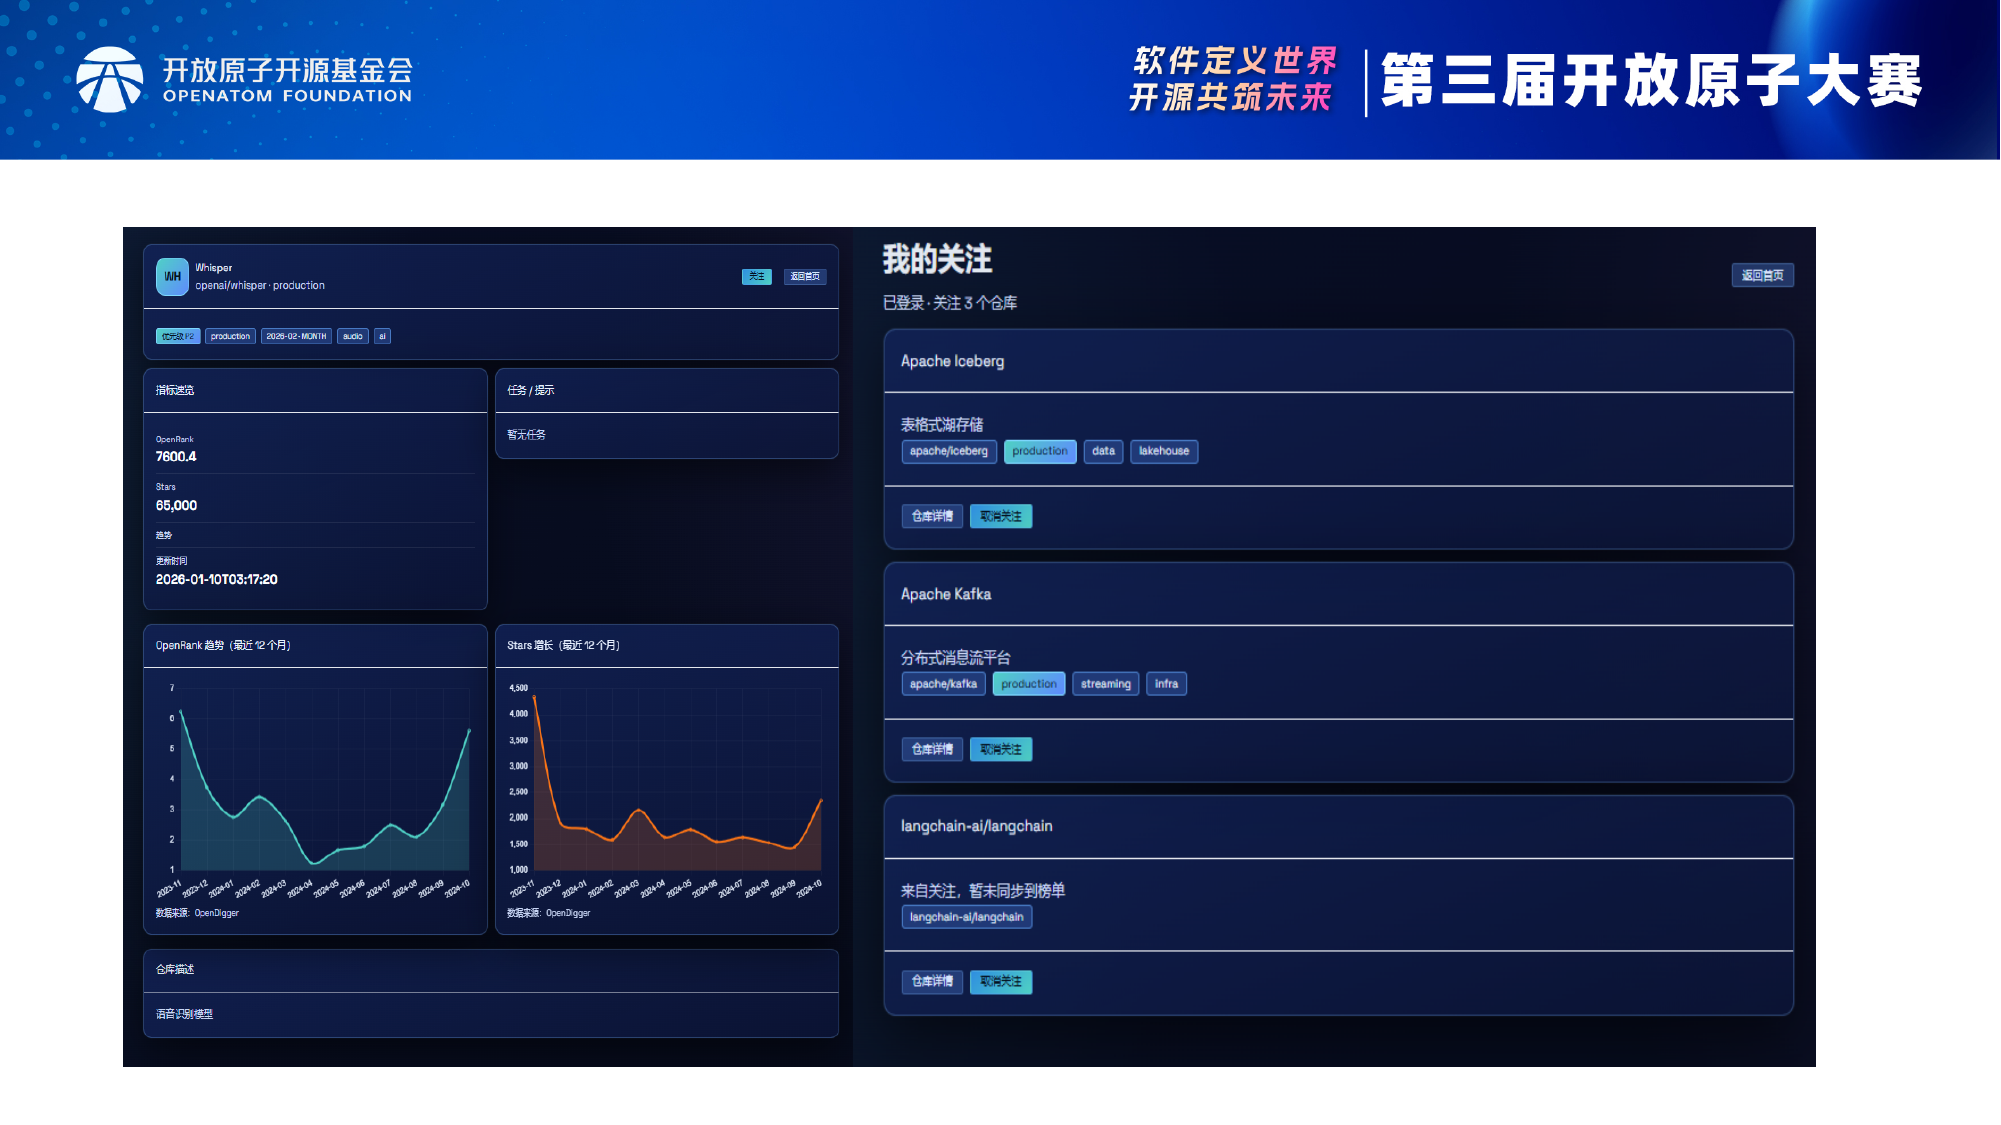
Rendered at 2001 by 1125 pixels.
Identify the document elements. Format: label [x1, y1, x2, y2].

picture [123, 227, 1816, 1067]
picture [0, 0, 2000, 159]
